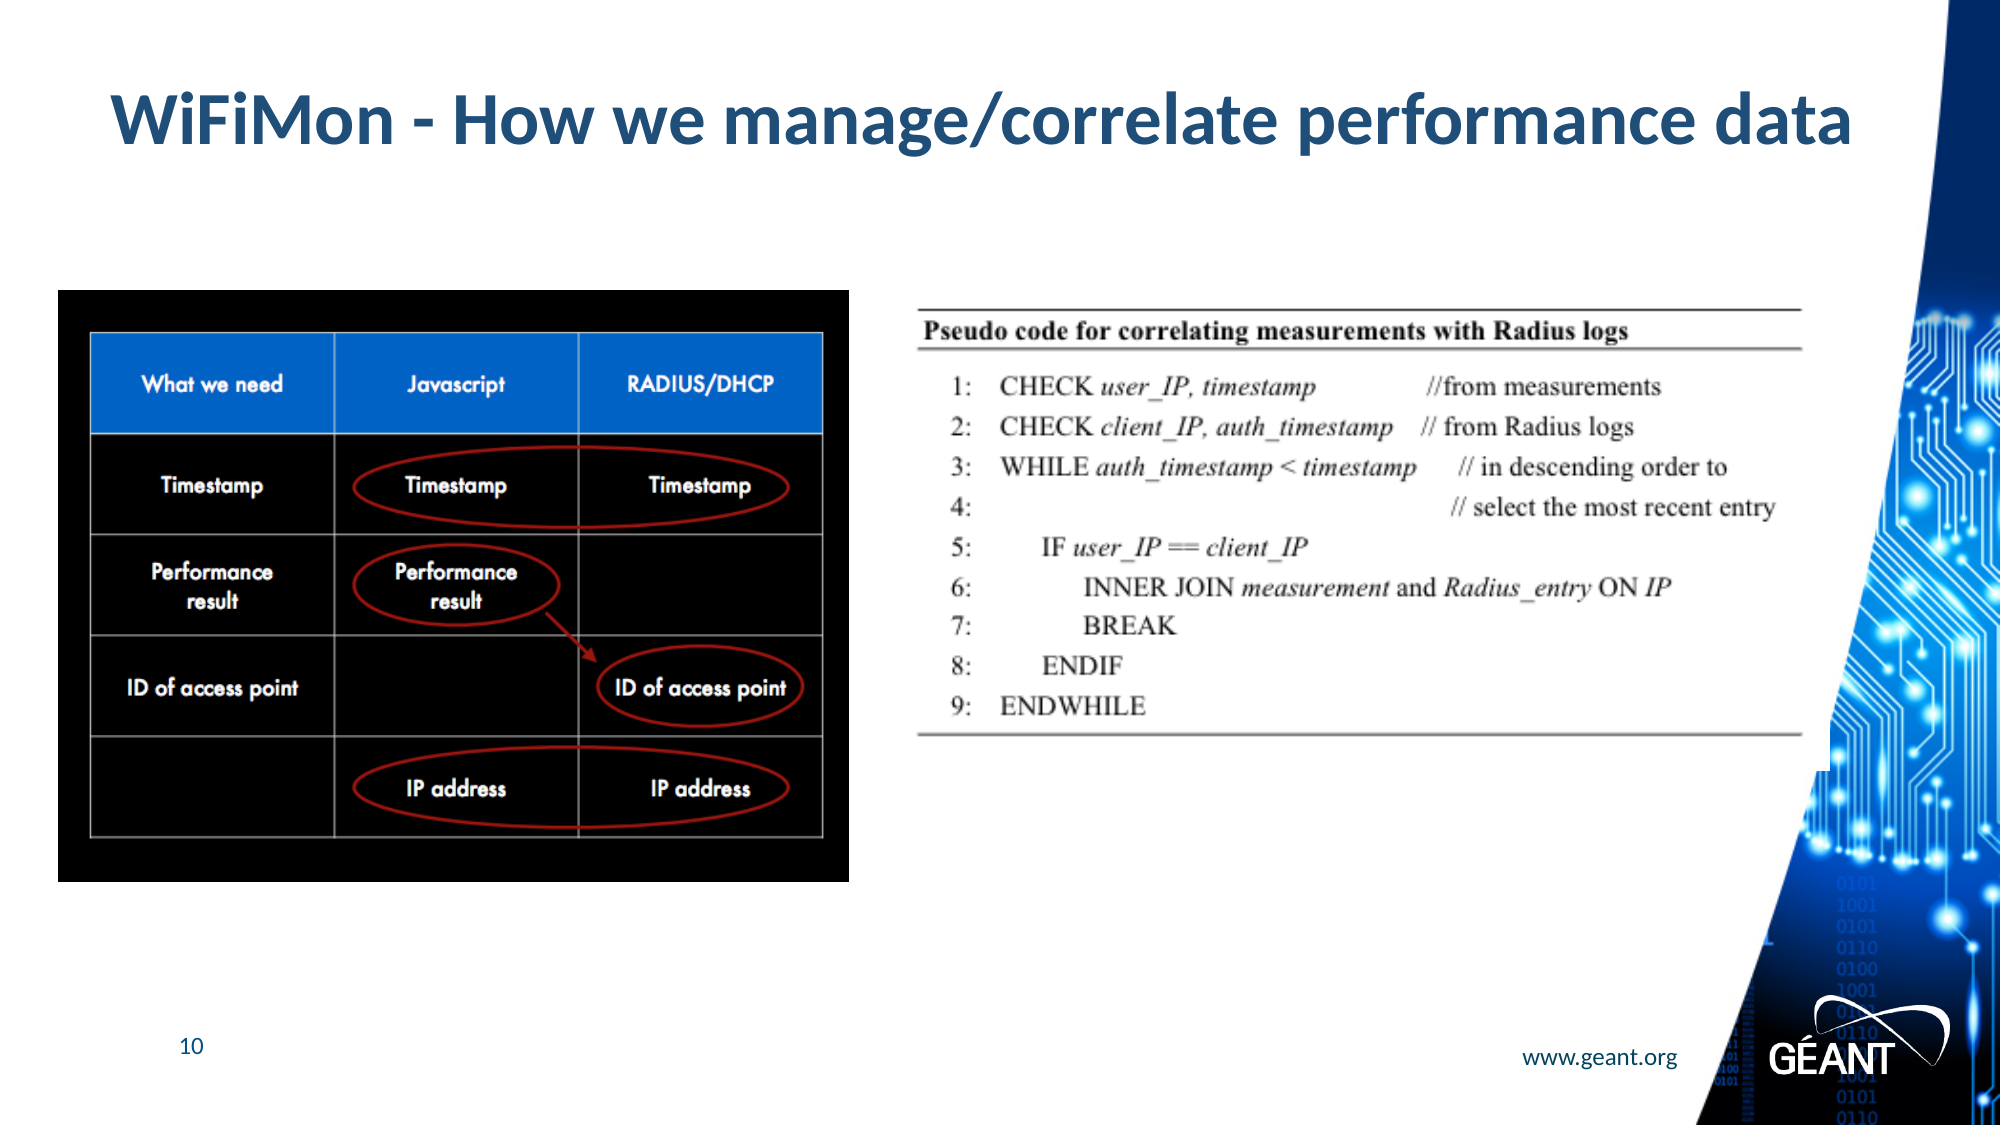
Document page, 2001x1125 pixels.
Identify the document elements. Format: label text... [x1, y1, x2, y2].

title WiFiMon - How we manage/correlate performance data [95, 84, 1941, 156]
picture [58, 290, 849, 882]
picture [910, 0, 2000, 1125]
